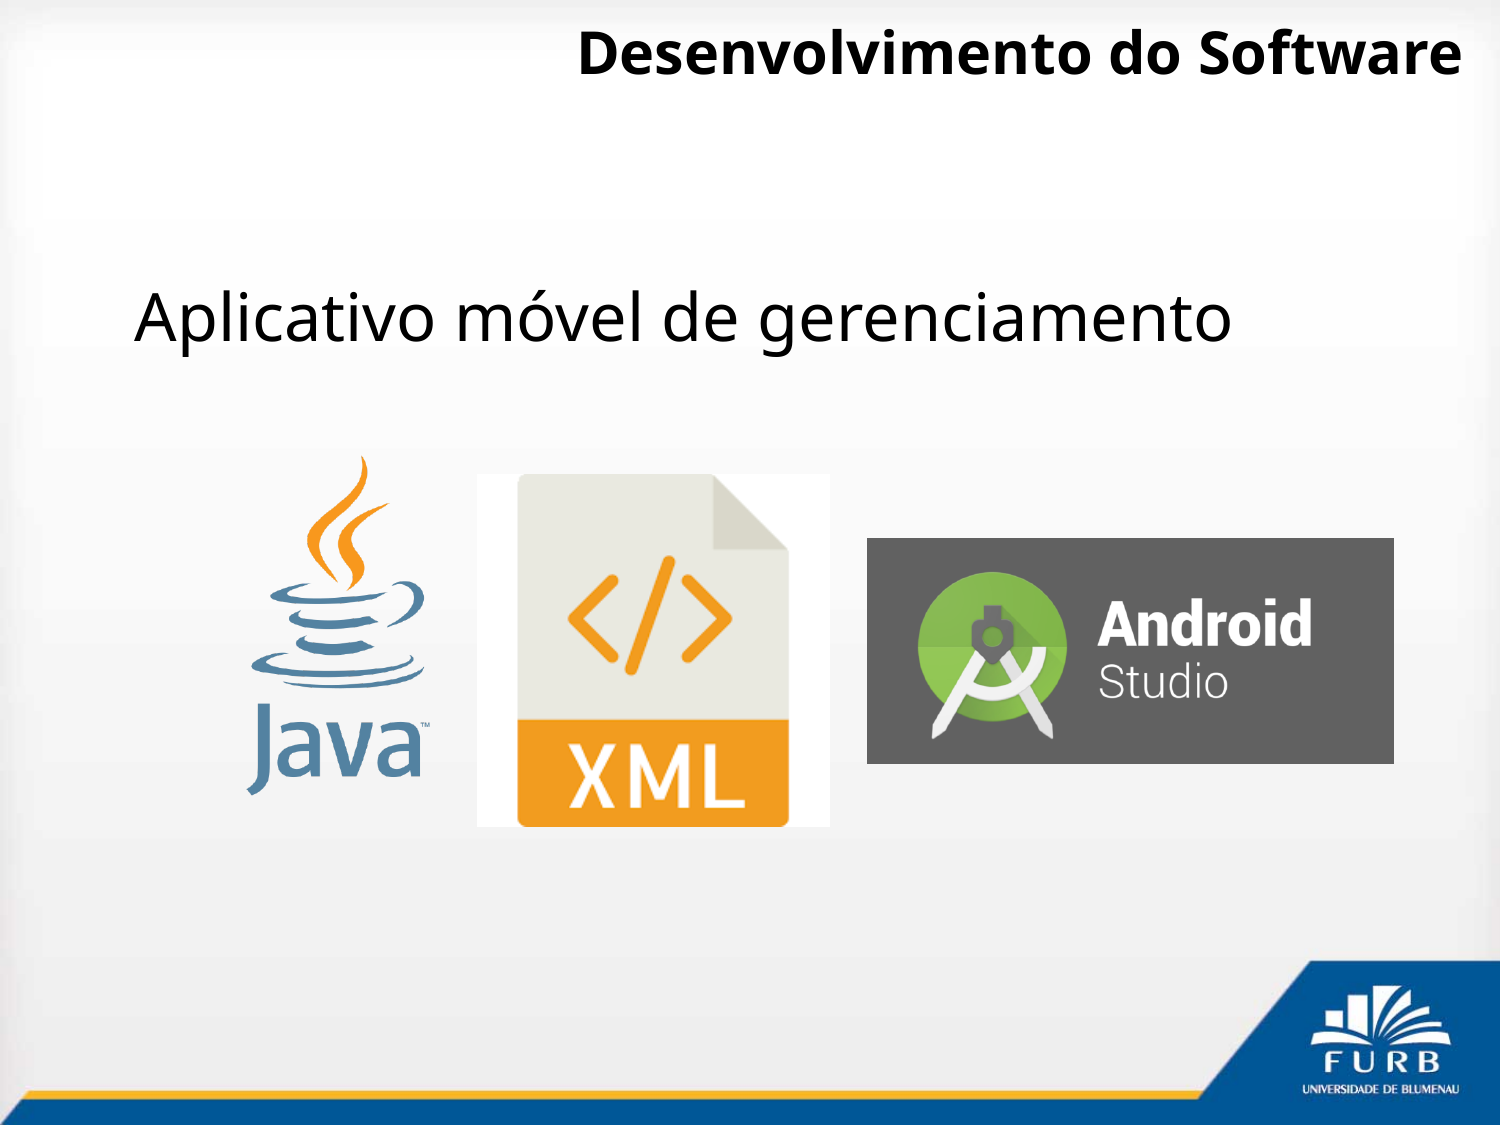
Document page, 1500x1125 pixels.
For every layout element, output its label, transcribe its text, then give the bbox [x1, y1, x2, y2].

picture [0, 0, 1500, 1125]
text_box Aplicativo móvel de gerenciamento [119, 267, 1251, 362]
list Desenvolvimento do Software [560, 7, 1485, 103]
